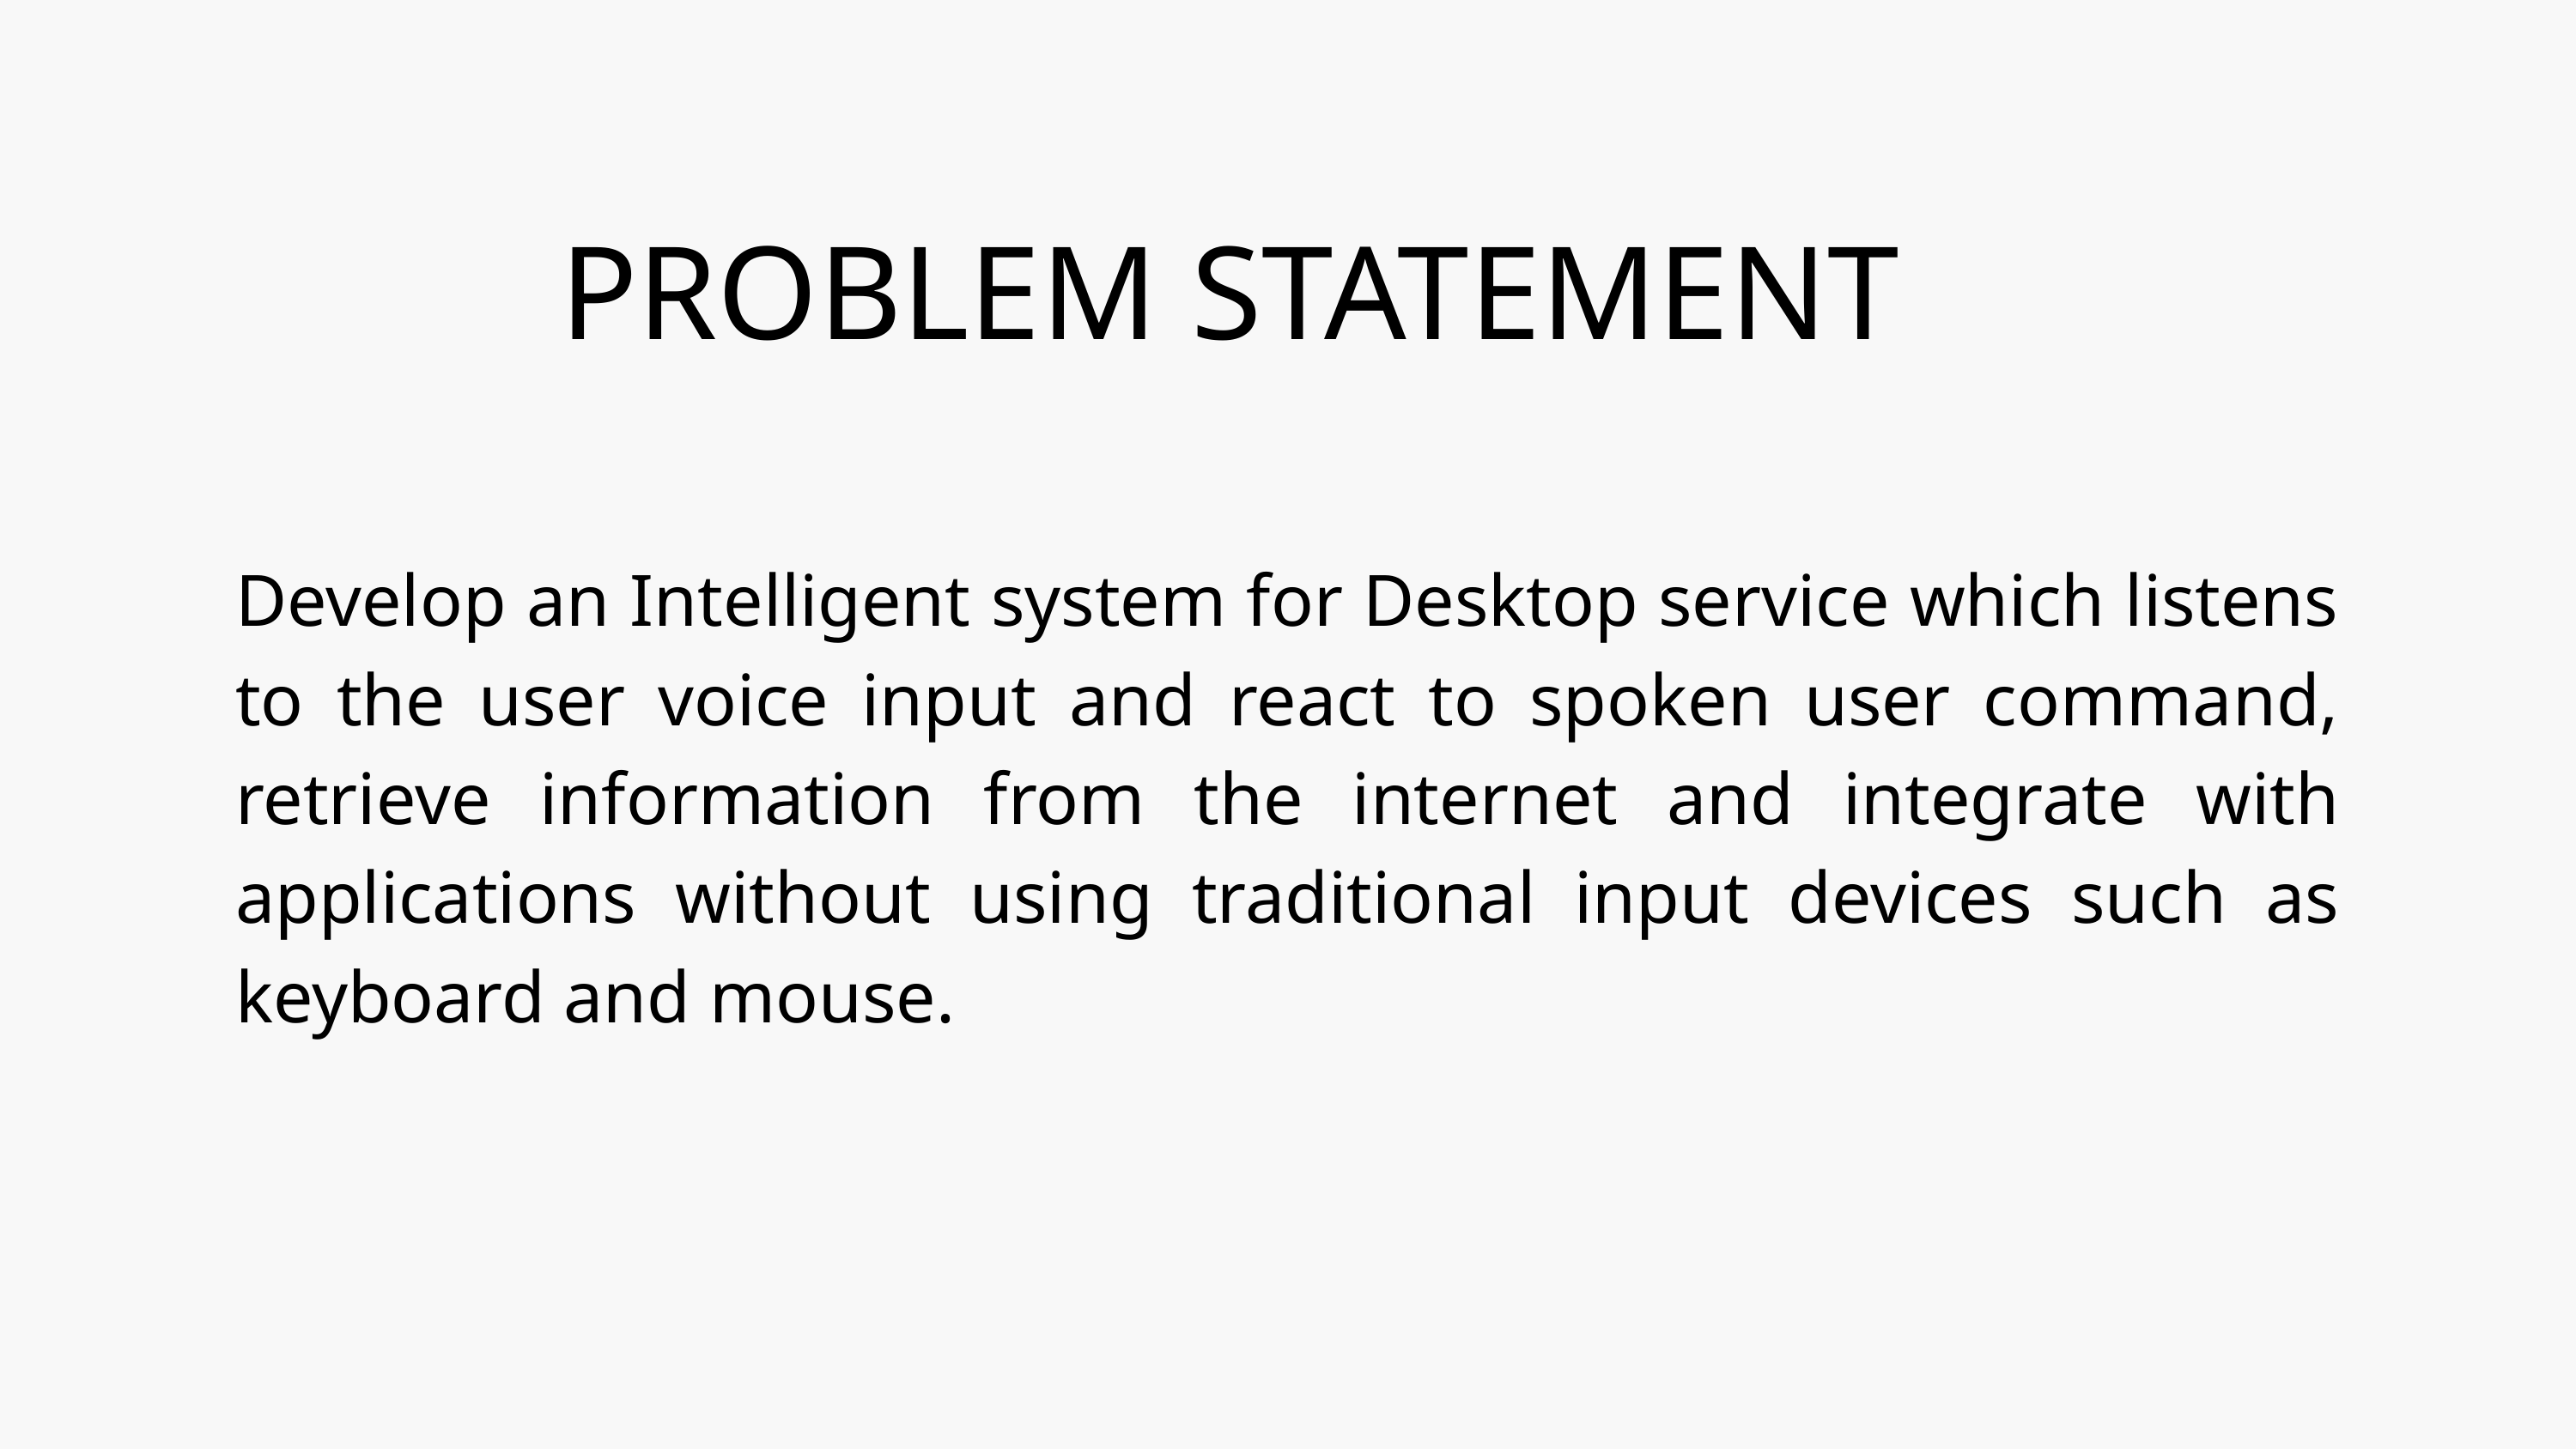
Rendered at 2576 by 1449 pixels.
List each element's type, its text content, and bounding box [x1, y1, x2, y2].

text_box Develop an Intelligent system for Desktop service which listens to the user voice input and react to spoken user command, retrieve information from the internet and integrate with applications without using traditional input devices such as keyboard and mouse. [235, 541, 2341, 1037]
text_box PROBLEM STATEMENT [560, 185, 2016, 366]
